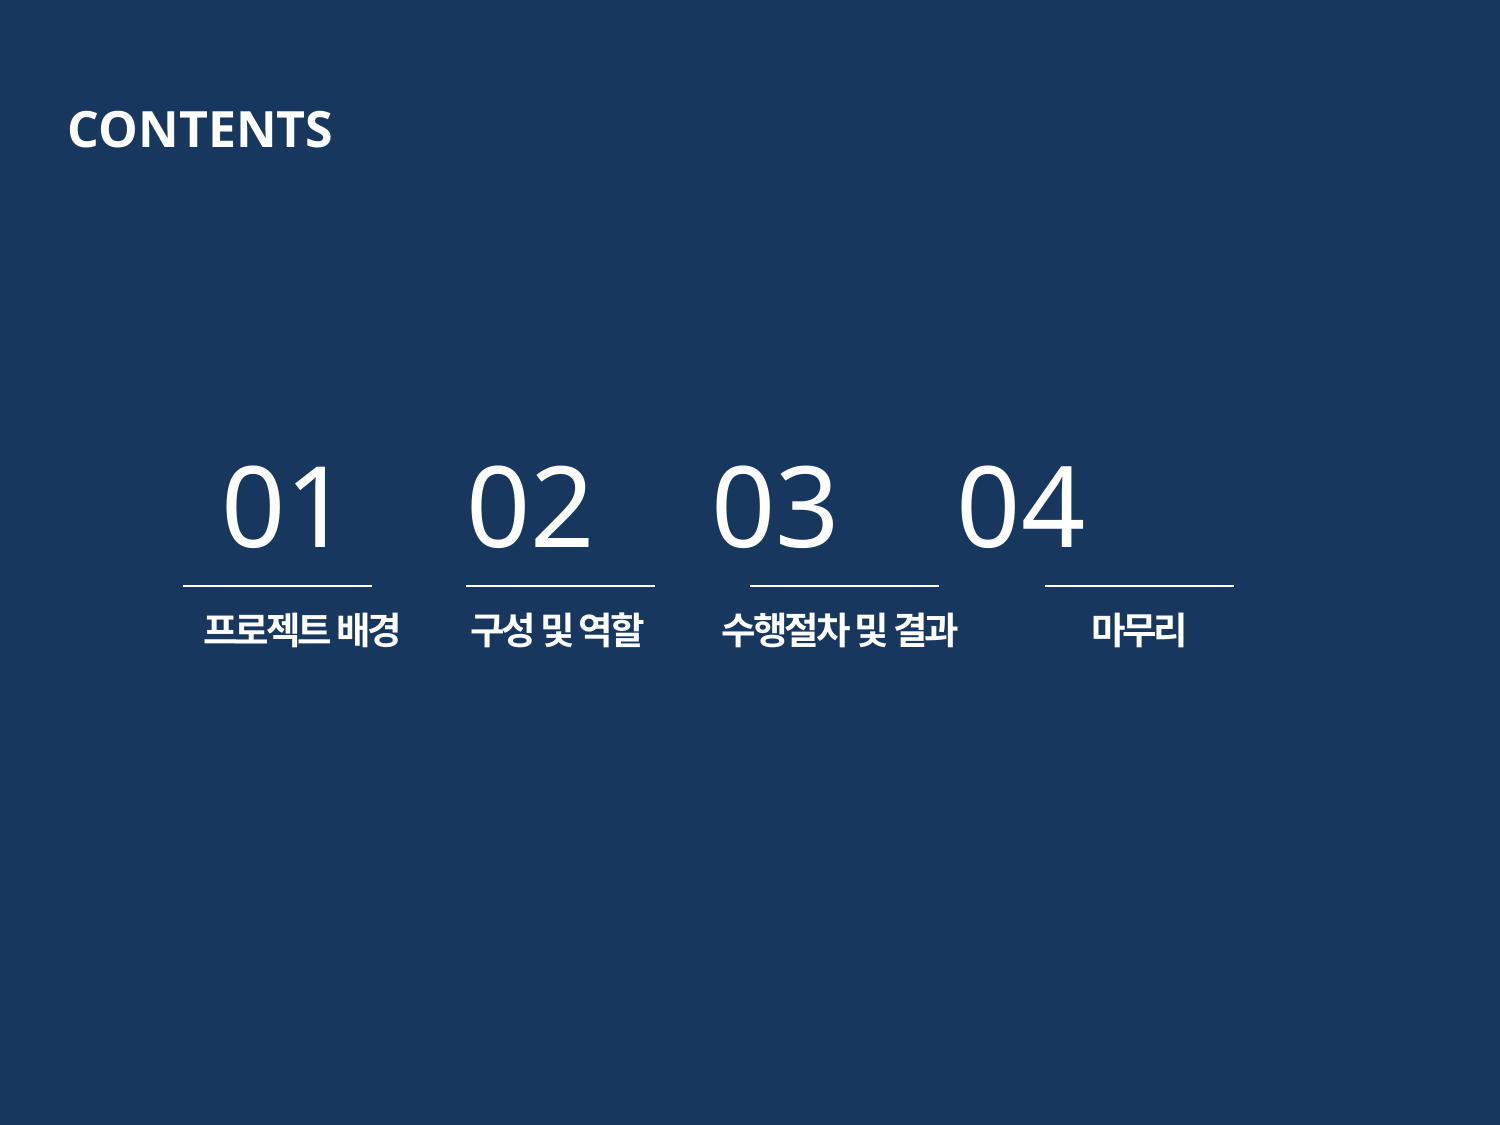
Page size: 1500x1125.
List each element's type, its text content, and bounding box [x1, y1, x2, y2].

text_box 수행절차 및 결과 [695, 599, 986, 660]
text_box 마무리 [986, 599, 1294, 660]
text_box 01 02 03 04 [206, 427, 1500, 578]
text_box 구성 및 역할 [421, 599, 694, 660]
text_box CONTENTS [53, 89, 739, 165]
text_box 프로젝트 배경 [173, 599, 421, 660]
